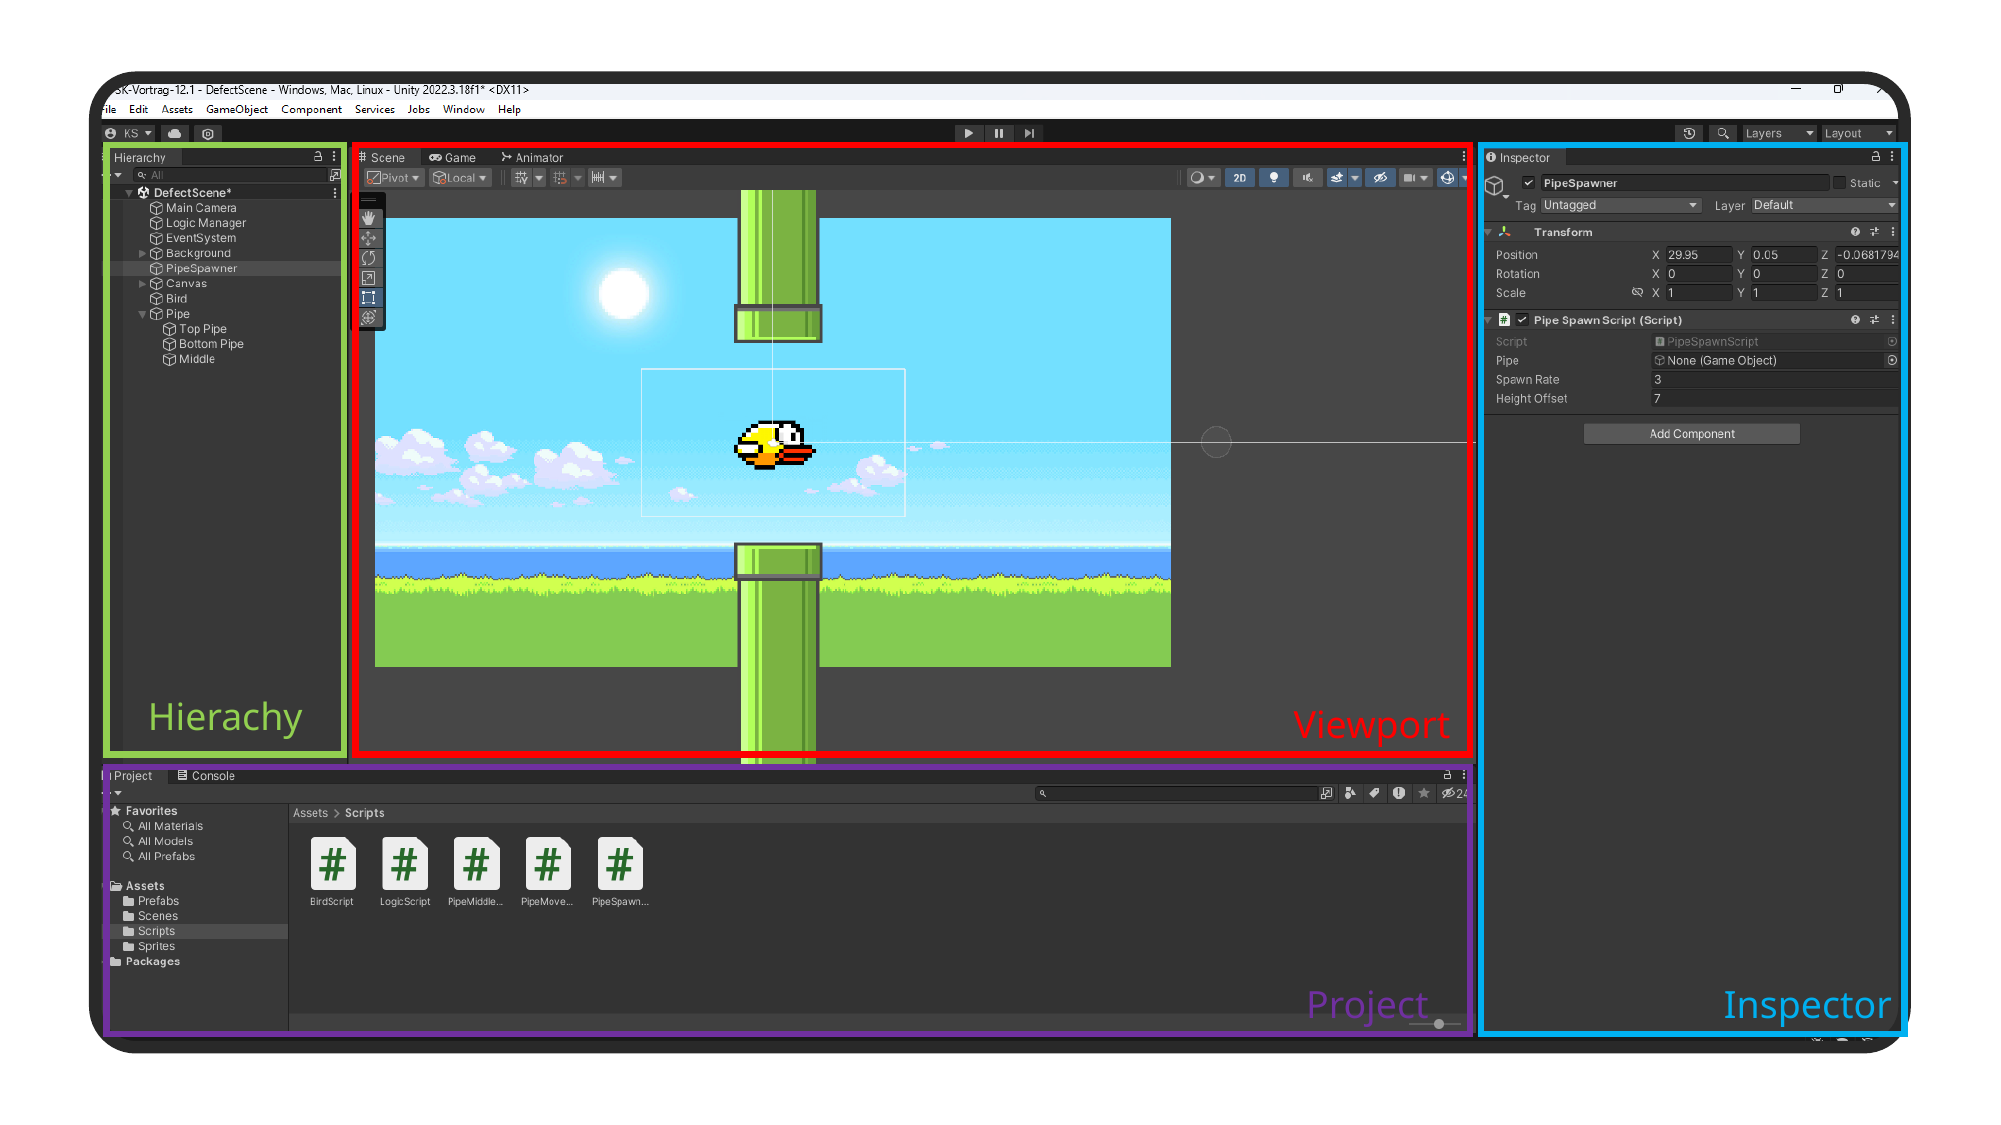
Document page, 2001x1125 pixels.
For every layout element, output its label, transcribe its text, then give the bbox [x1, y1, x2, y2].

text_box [94, 77, 1906, 1048]
text_box Inspector [1906, 973, 1911, 1034]
